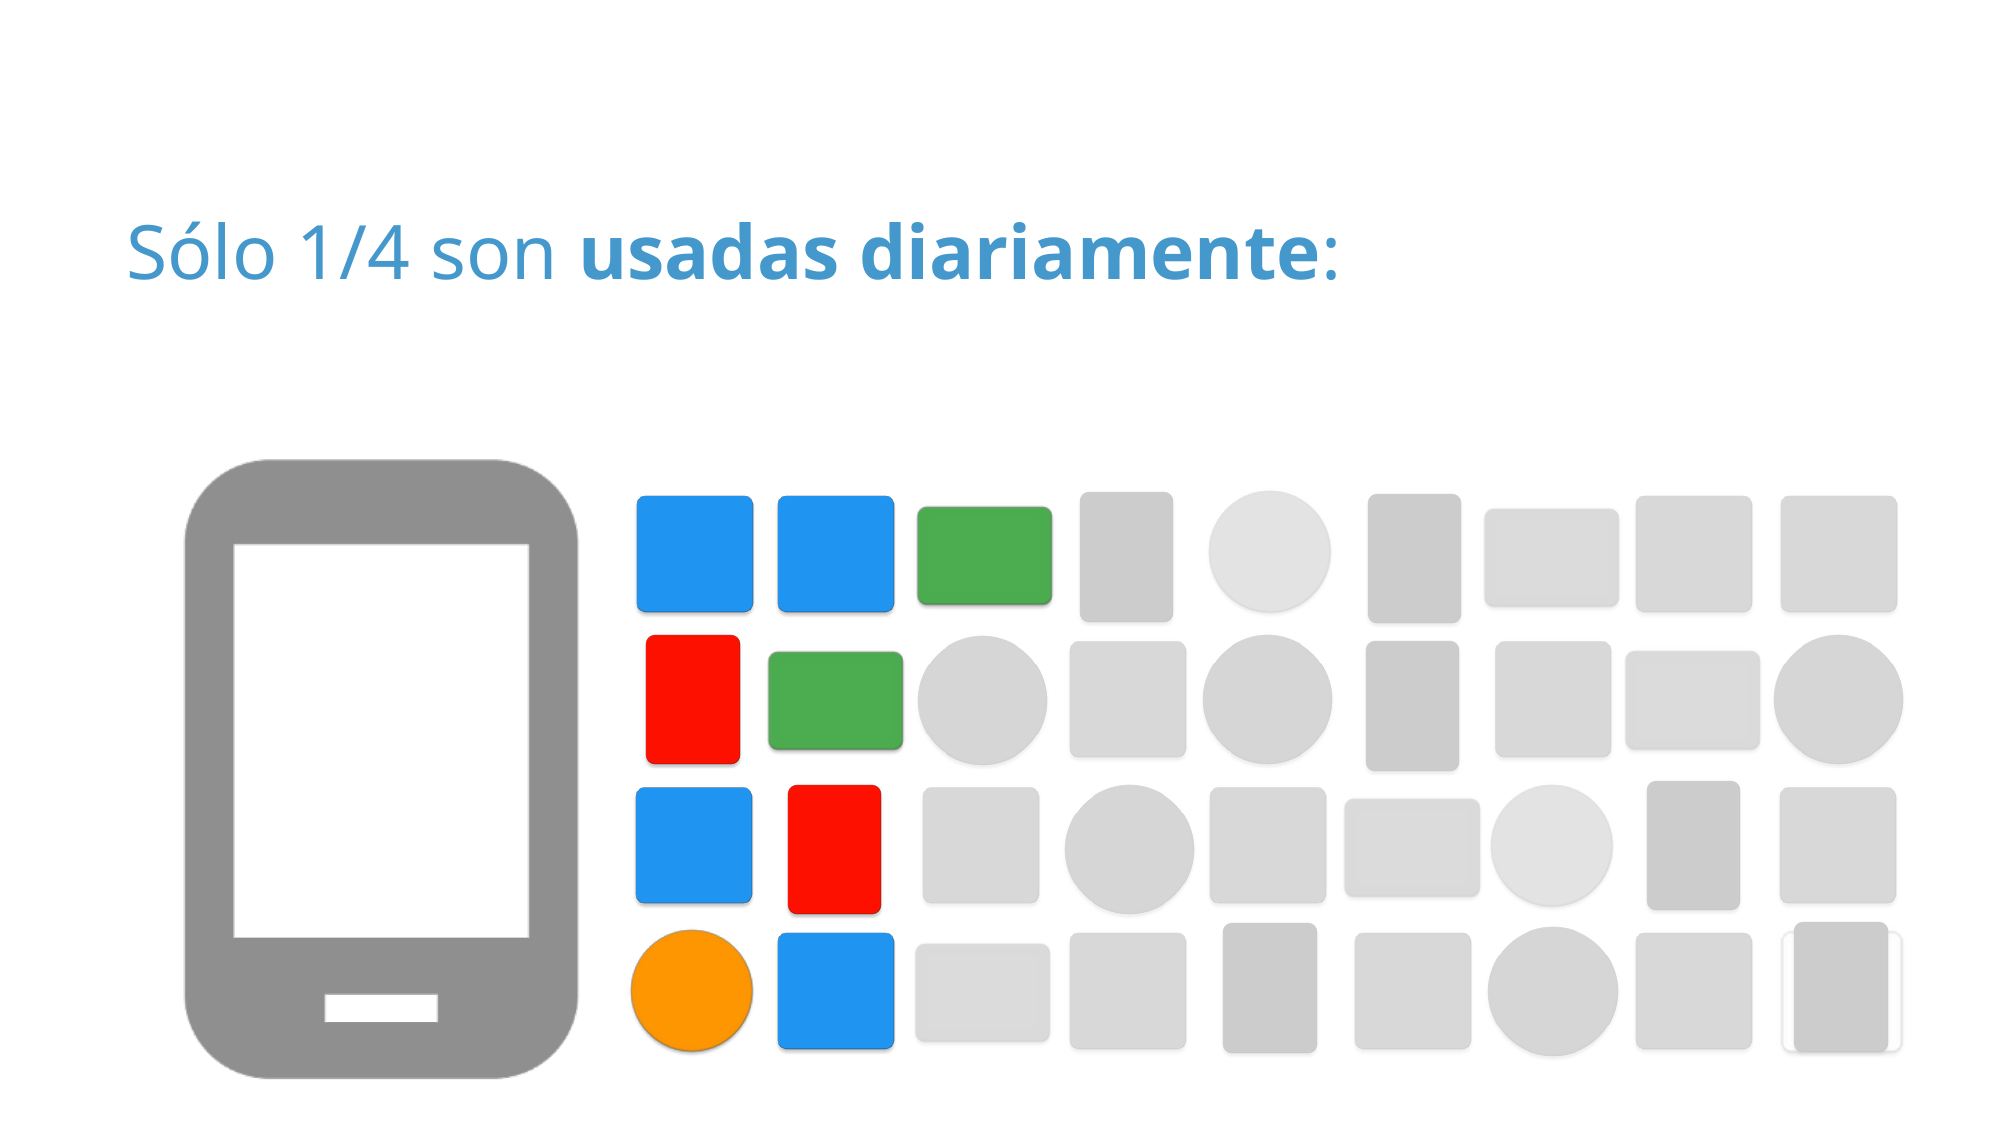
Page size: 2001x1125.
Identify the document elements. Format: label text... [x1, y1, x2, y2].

picture [1770, 916, 1911, 1057]
picture [0, 388, 907, 1125]
picture [1341, 635, 1483, 776]
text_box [907, 480, 1918, 1069]
list Sólo 1/4 son usadas diariamente: [102, 200, 1828, 313]
picture [911, 483, 1058, 630]
